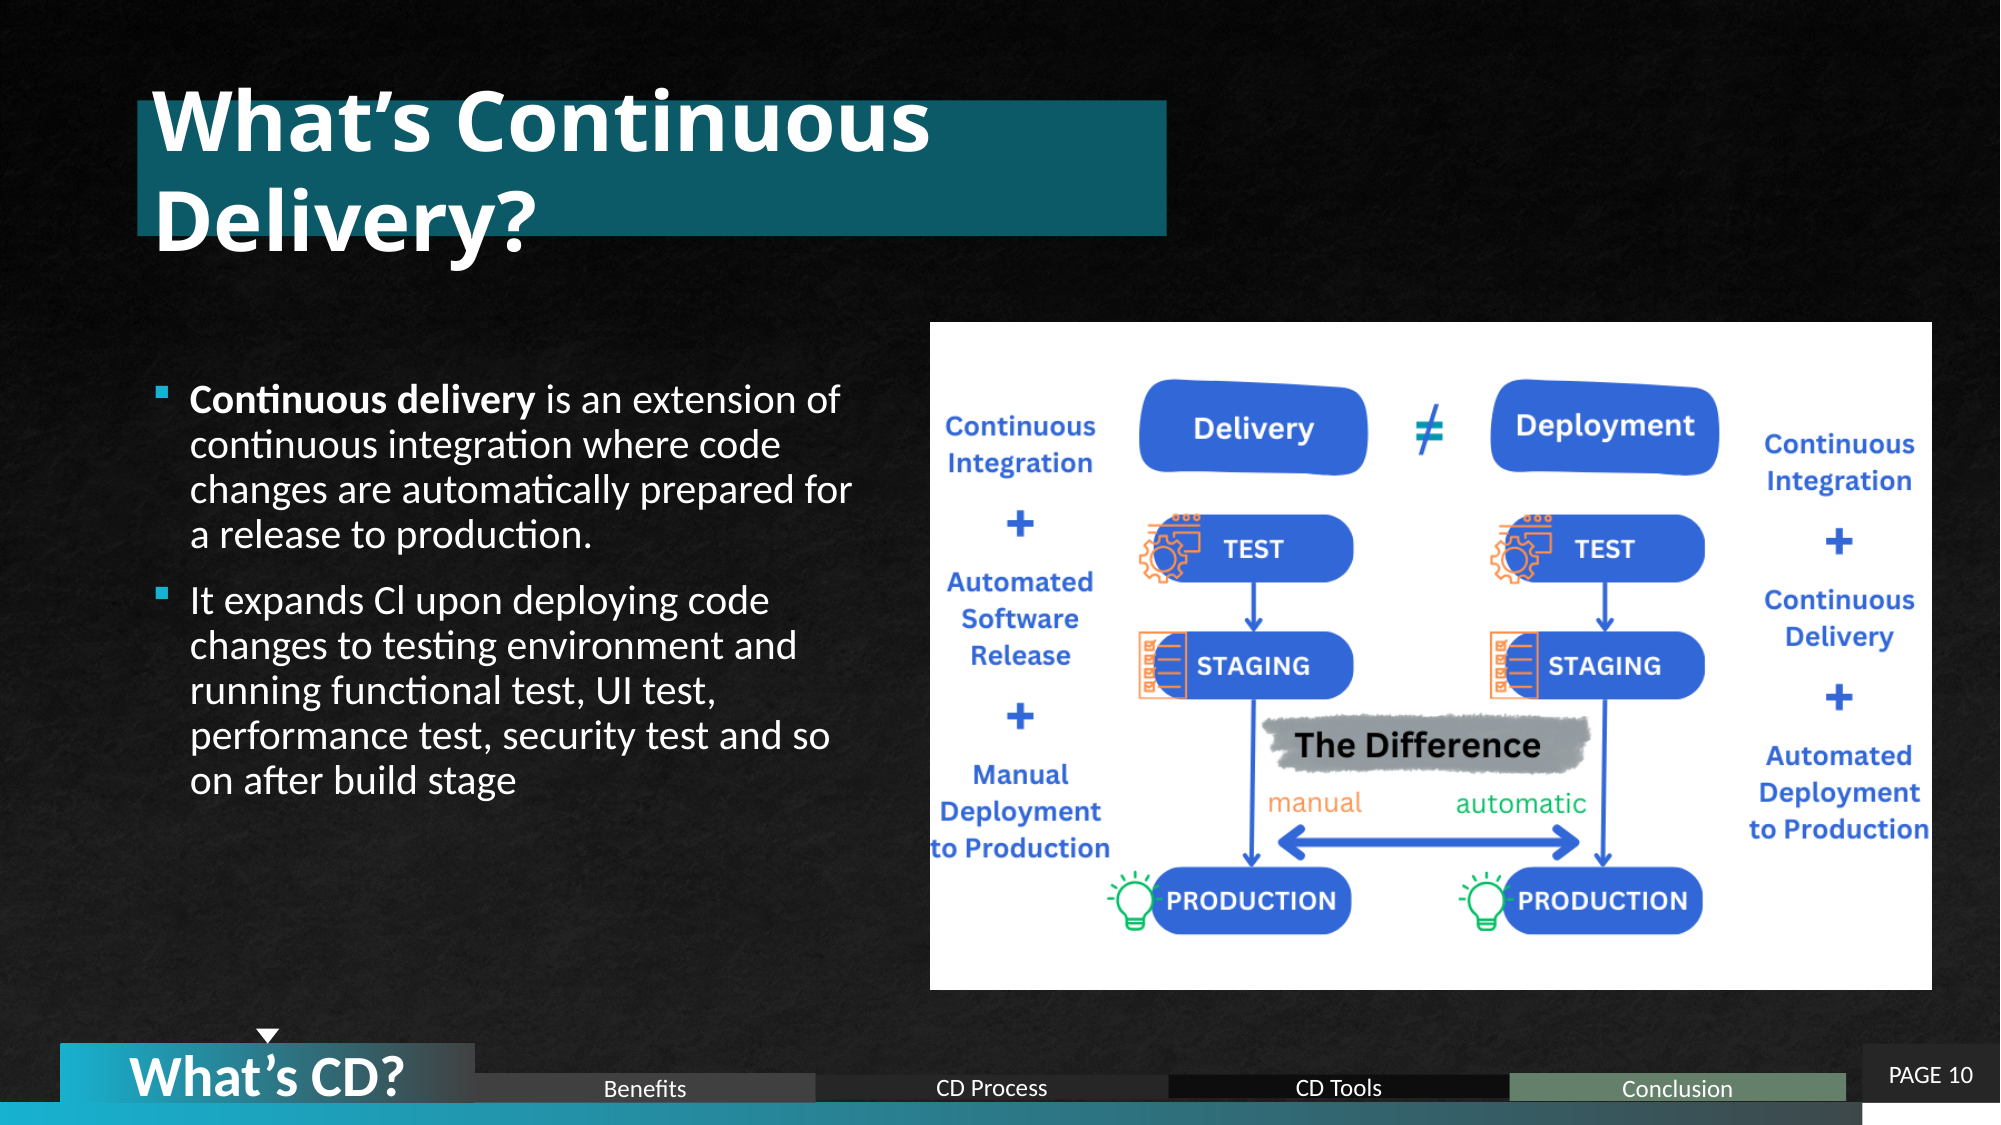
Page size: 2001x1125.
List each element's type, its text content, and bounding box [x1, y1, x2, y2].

slide_number PAGE 10 [1862, 1043, 2000, 1103]
text_box [253, 1027, 282, 1046]
title What’s Continuous Delivery? [137, 100, 1167, 237]
text_box Conclusion [1509, 1072, 1847, 1102]
picture [0, 0, 2000, 1103]
text_box CD Process [815, 1073, 1170, 1100]
text_box Benefits [474, 1072, 817, 1104]
text_box CD Tools [1168, 1074, 1509, 1099]
list Continuous delivery is an extension of continuous integration where code changes are automatically prepared for a release to production. It expands Cl upon deploying code changes to testing environment and running functional test, UI test, performance test, security test and so on after build stage [137, 299, 871, 1014]
text_box What’s CD? [60, 1042, 476, 1104]
